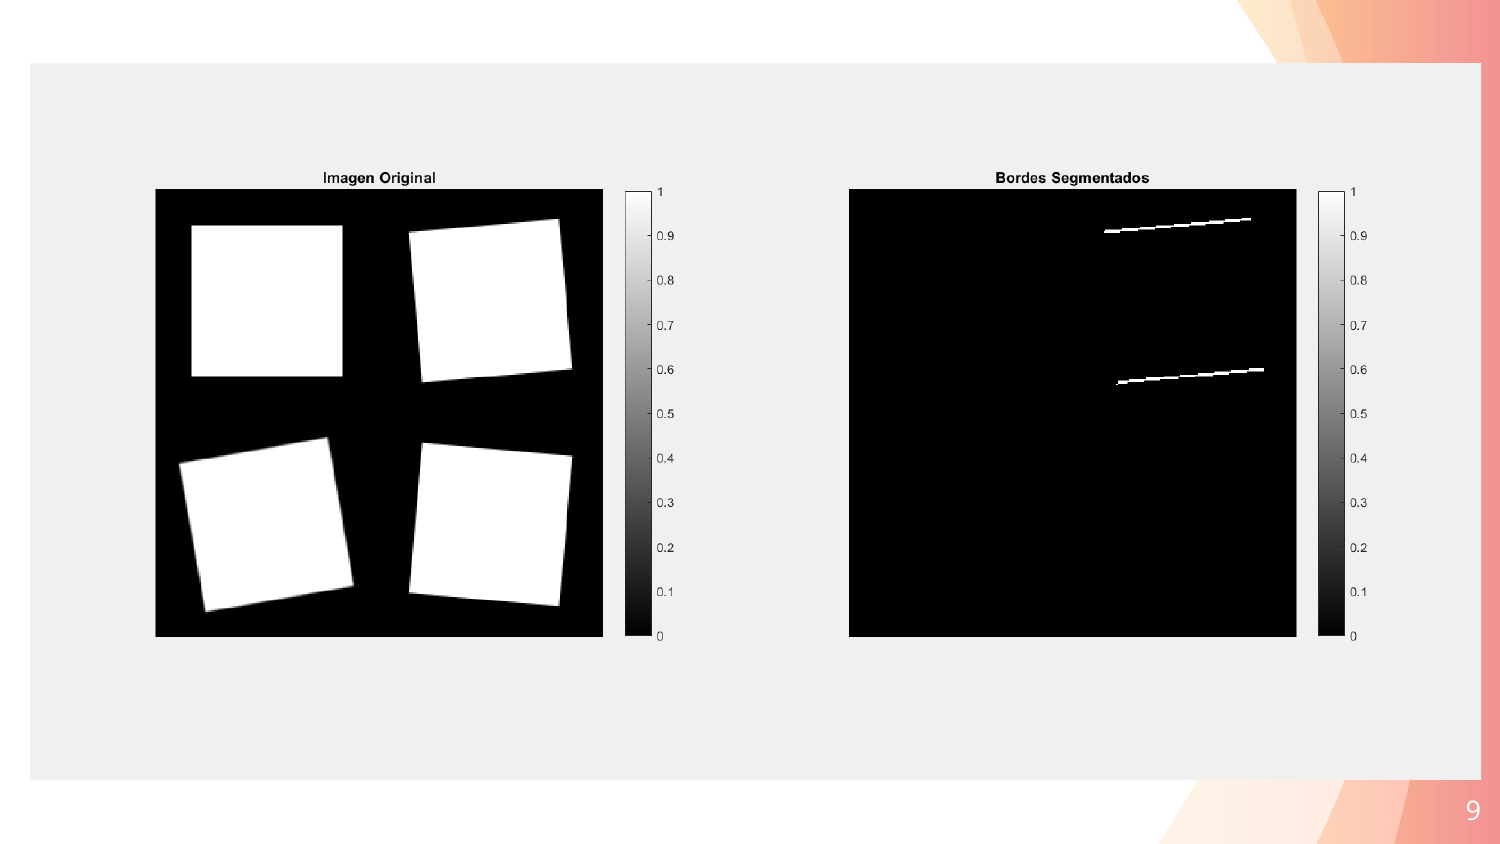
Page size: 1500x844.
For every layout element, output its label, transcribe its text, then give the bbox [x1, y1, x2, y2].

picture [29, 63, 1482, 781]
slide_number ‹#› [1391, 788, 1482, 844]
